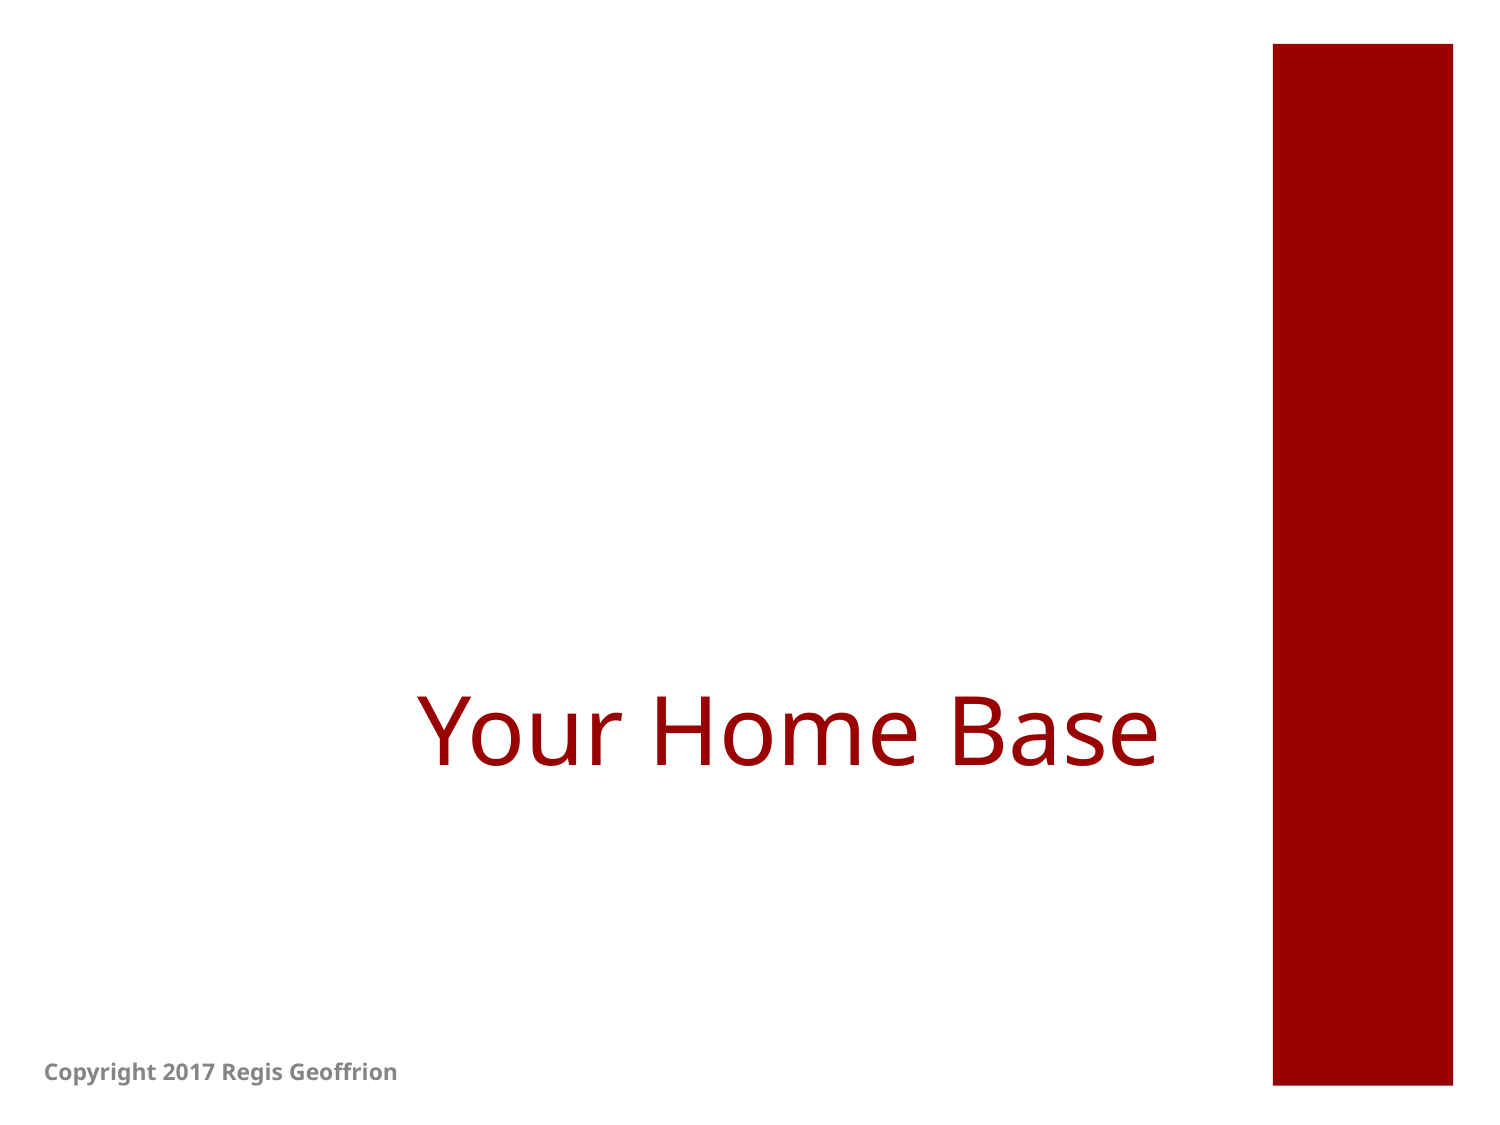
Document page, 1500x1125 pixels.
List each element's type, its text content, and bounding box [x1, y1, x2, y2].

footer Copyright 2017 Regis Geoffrion [28, 1042, 900, 1103]
title Your Home Base [362, 562, 1178, 792]
